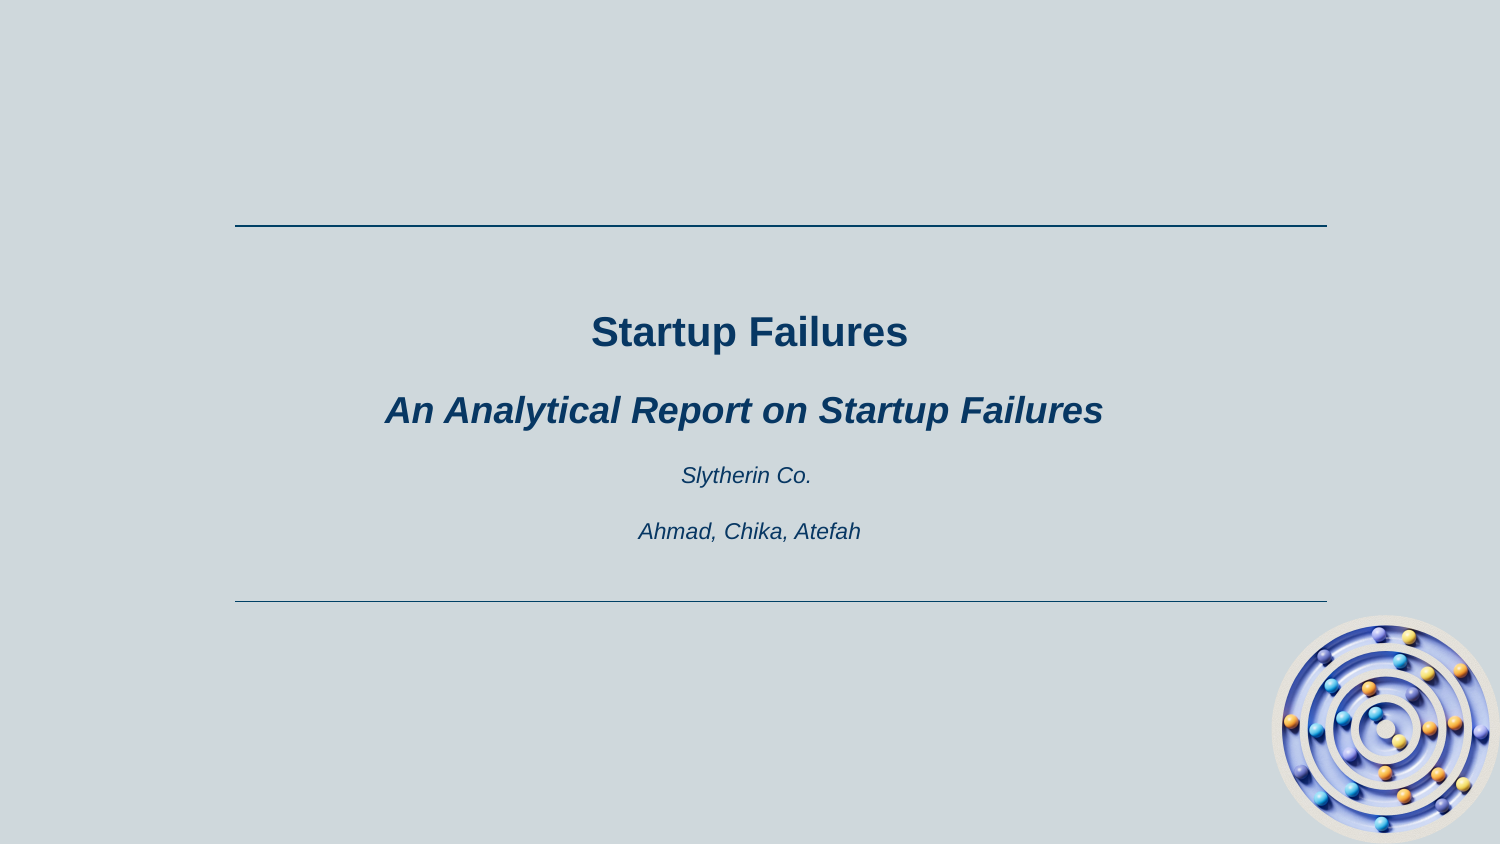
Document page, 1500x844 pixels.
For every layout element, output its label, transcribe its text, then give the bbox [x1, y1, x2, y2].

text_box Startup Failures An Analytical Report on Startup Failures Slytherin Co. Ahmad, Chika, Atefah [228, 282, 1272, 558]
picture [1271, 614, 1500, 844]
